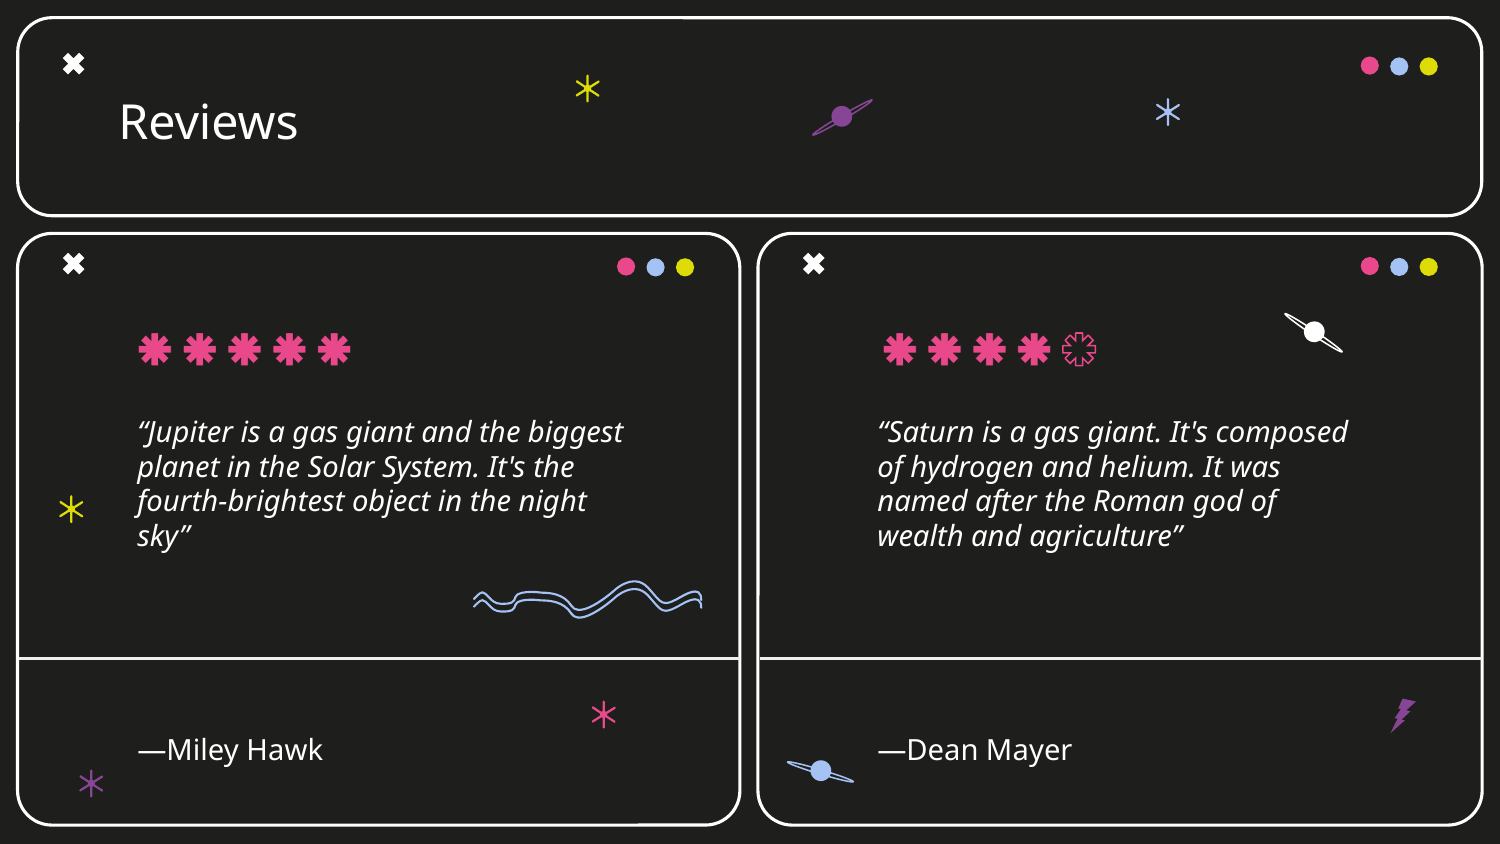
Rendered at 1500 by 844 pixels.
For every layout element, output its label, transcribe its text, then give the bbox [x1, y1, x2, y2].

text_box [138, 332, 351, 366]
subtitle “Jupiter is a gas giant and the biggest planet in the Solar System. It's the fourth-brightest object in the night sky” [122, 365, 640, 600]
subtitle “Saturn is a gas giant. It's composed of hydrogen and helium. It was named after the Roman god of wealth and agriculture” [862, 365, 1380, 600]
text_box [883, 332, 1096, 366]
title —Miley Hawk [122, 713, 596, 785]
title Reviews [103, 76, 1137, 170]
title —Dean Mayer [862, 713, 1375, 785]
